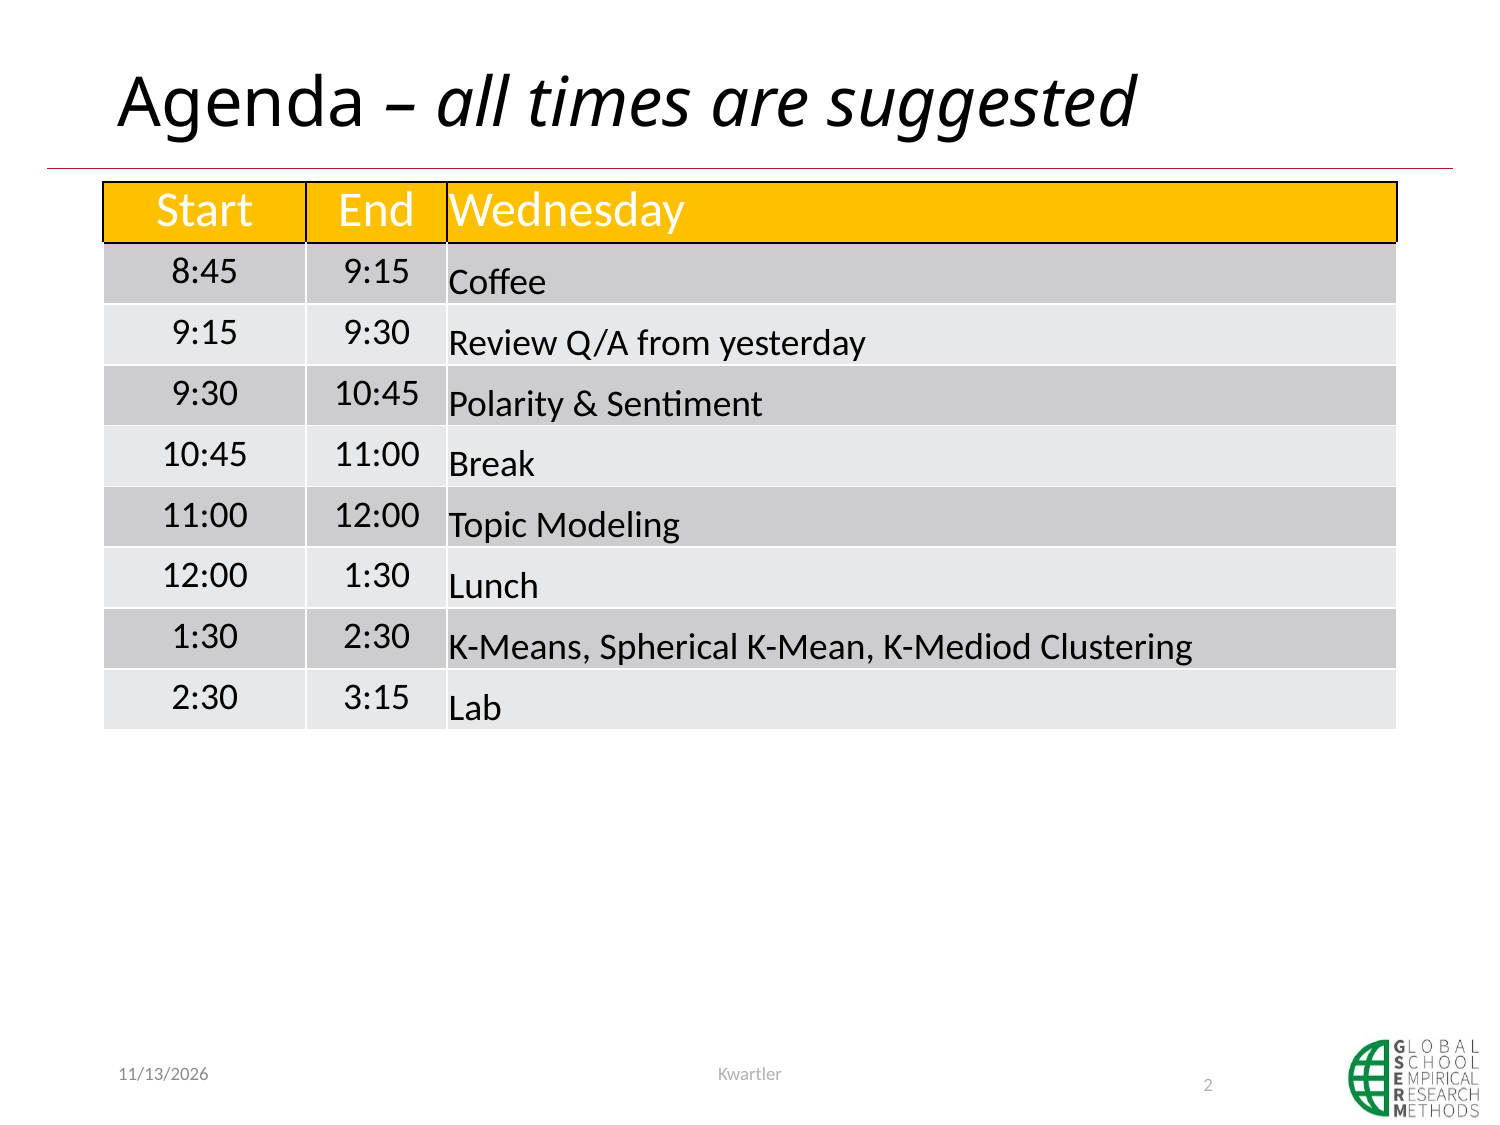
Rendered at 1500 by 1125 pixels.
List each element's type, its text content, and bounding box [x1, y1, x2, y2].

table_header Wednesday [448, 183, 1396, 242]
table_cell 10:45 [104, 426, 305, 486]
table_cell 9:15 [307, 244, 446, 303]
table_cell 3:15 [307, 670, 446, 729]
table_cell Review Q/A from yesterday [448, 305, 1396, 364]
table_cell 9:15 [104, 305, 305, 364]
table_cell Lab [448, 670, 1396, 729]
table_cell 10:45 [307, 366, 446, 425]
footer Kwartler [496, 1042, 1004, 1103]
table_cell 11:00 [307, 426, 446, 486]
table_cell 1:30 [104, 609, 305, 668]
title Agenda – all times are suggested [103, 59, 1397, 157]
slide_number 2 [1188, 1042, 1330, 1103]
table_cell Polarity & Sentiment [448, 366, 1396, 425]
table_cell 1:30 [307, 548, 446, 607]
table_cell Coffee [448, 244, 1396, 303]
table_cell 2:30 [307, 609, 446, 668]
table_cell 11:00 [104, 487, 305, 546]
table_cell 8:45 [104, 244, 305, 303]
table_cell 12:00 [307, 487, 446, 546]
table_cell 12:00 [104, 548, 305, 607]
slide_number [103, 1042, 441, 1103]
table_header End [307, 183, 446, 242]
table_cell 9:30 [104, 366, 305, 425]
table_cell K-Means, Spherical K-Mean, K-Mediod Clustering [448, 609, 1396, 668]
picture [1342, 1031, 1500, 1120]
table_cell 2:30 [104, 670, 305, 729]
table_cell Lunch [448, 548, 1396, 607]
table_cell Topic Modeling [448, 487, 1396, 546]
table_cell Break [448, 426, 1396, 486]
table_header Start [104, 183, 305, 242]
table_cell 9:30 [307, 305, 446, 364]
